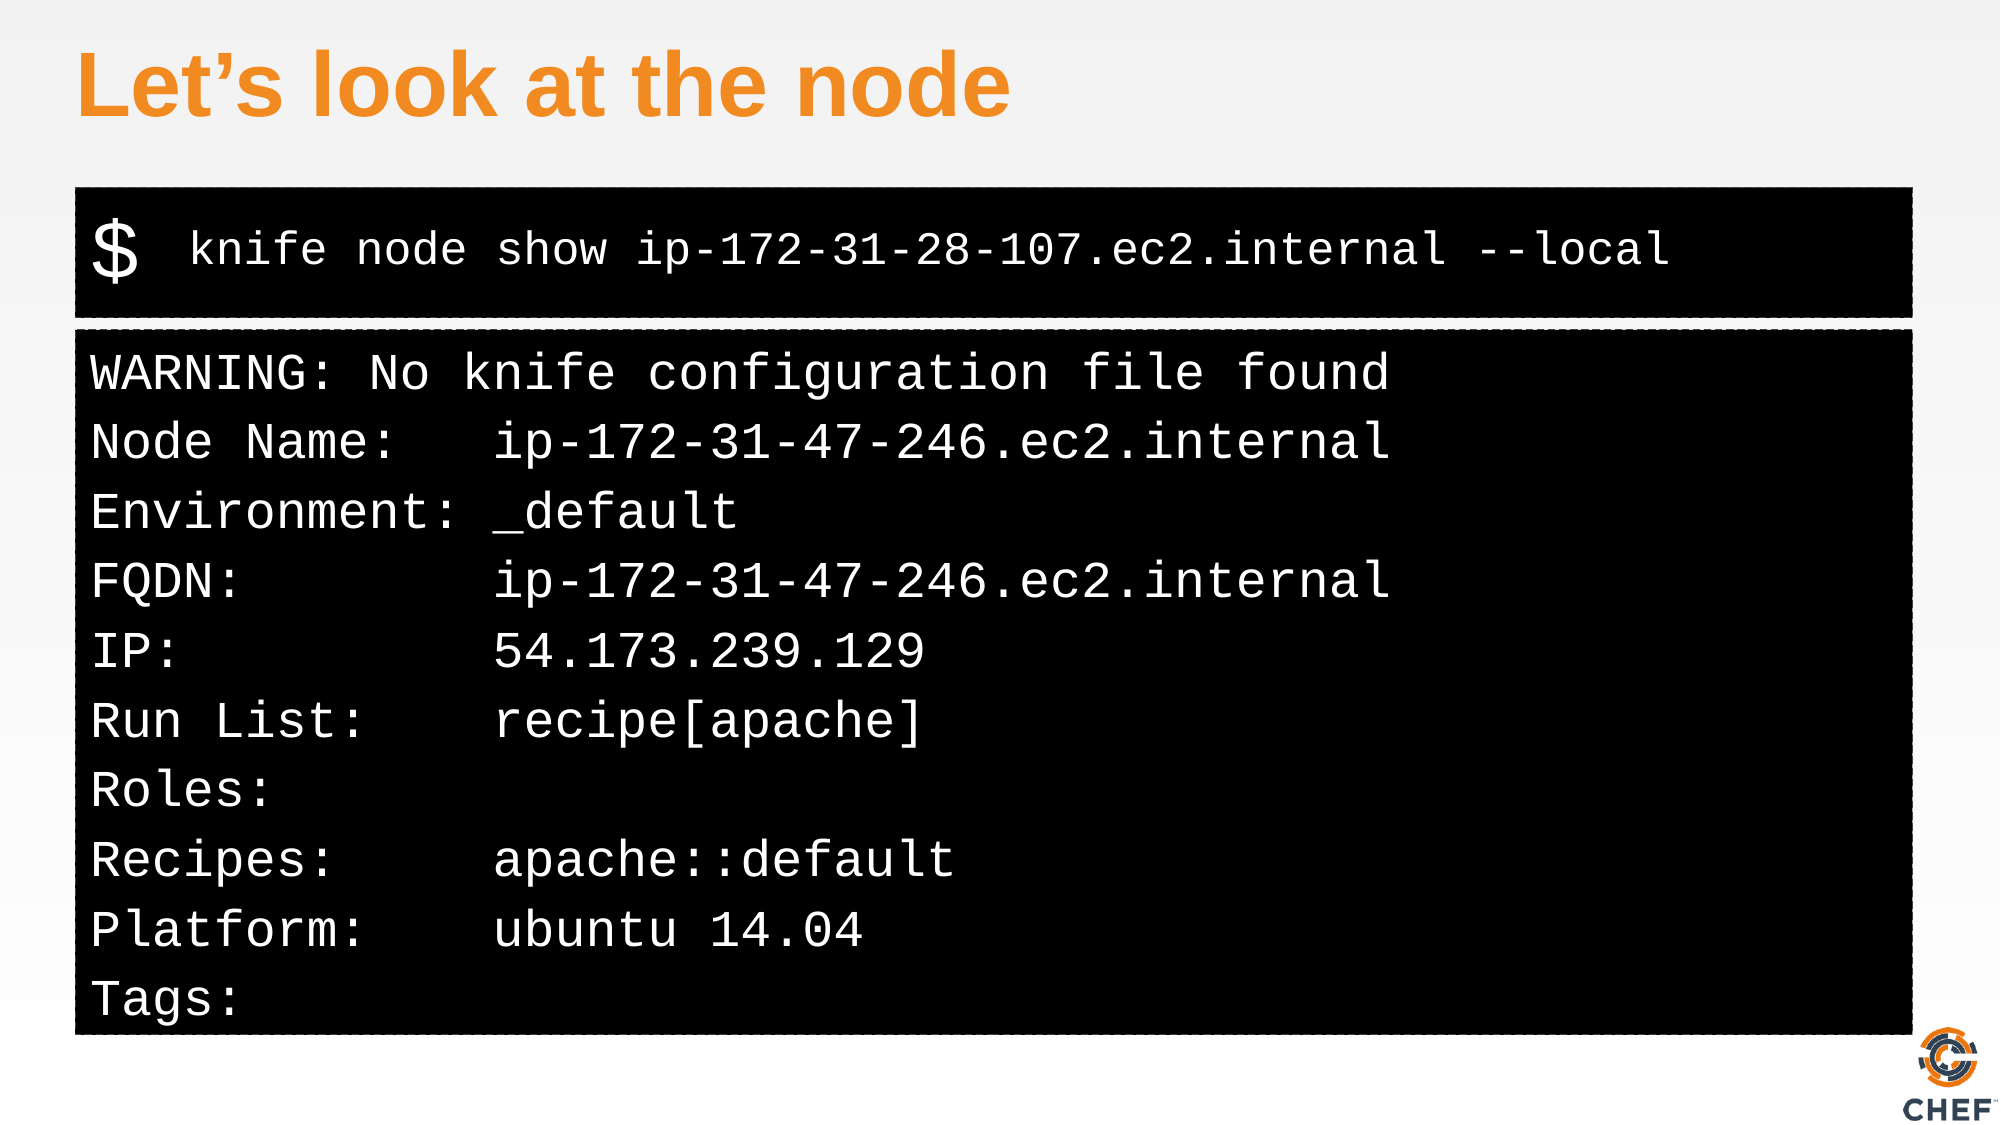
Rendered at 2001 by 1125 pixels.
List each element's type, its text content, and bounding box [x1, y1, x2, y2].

list WARNING: No knife configuration file found Node Name: ip-172-31-47-246.ec2.internal Environment: _default FQDN: ip-172-31-47-246.ec2.internal IP: 54.173.239.129 Run List: recipe[apache] Roles: Recipes: apache::default Platform: ubuntu 14.04 Tags: [75, 329, 1913, 1035]
picture [1903, 1027, 1998, 1121]
title Let’s look at the node [75, 37, 1913, 140]
list knife node show ip-172-31-28-107.ec2.internal --local [172, 201, 1908, 291]
